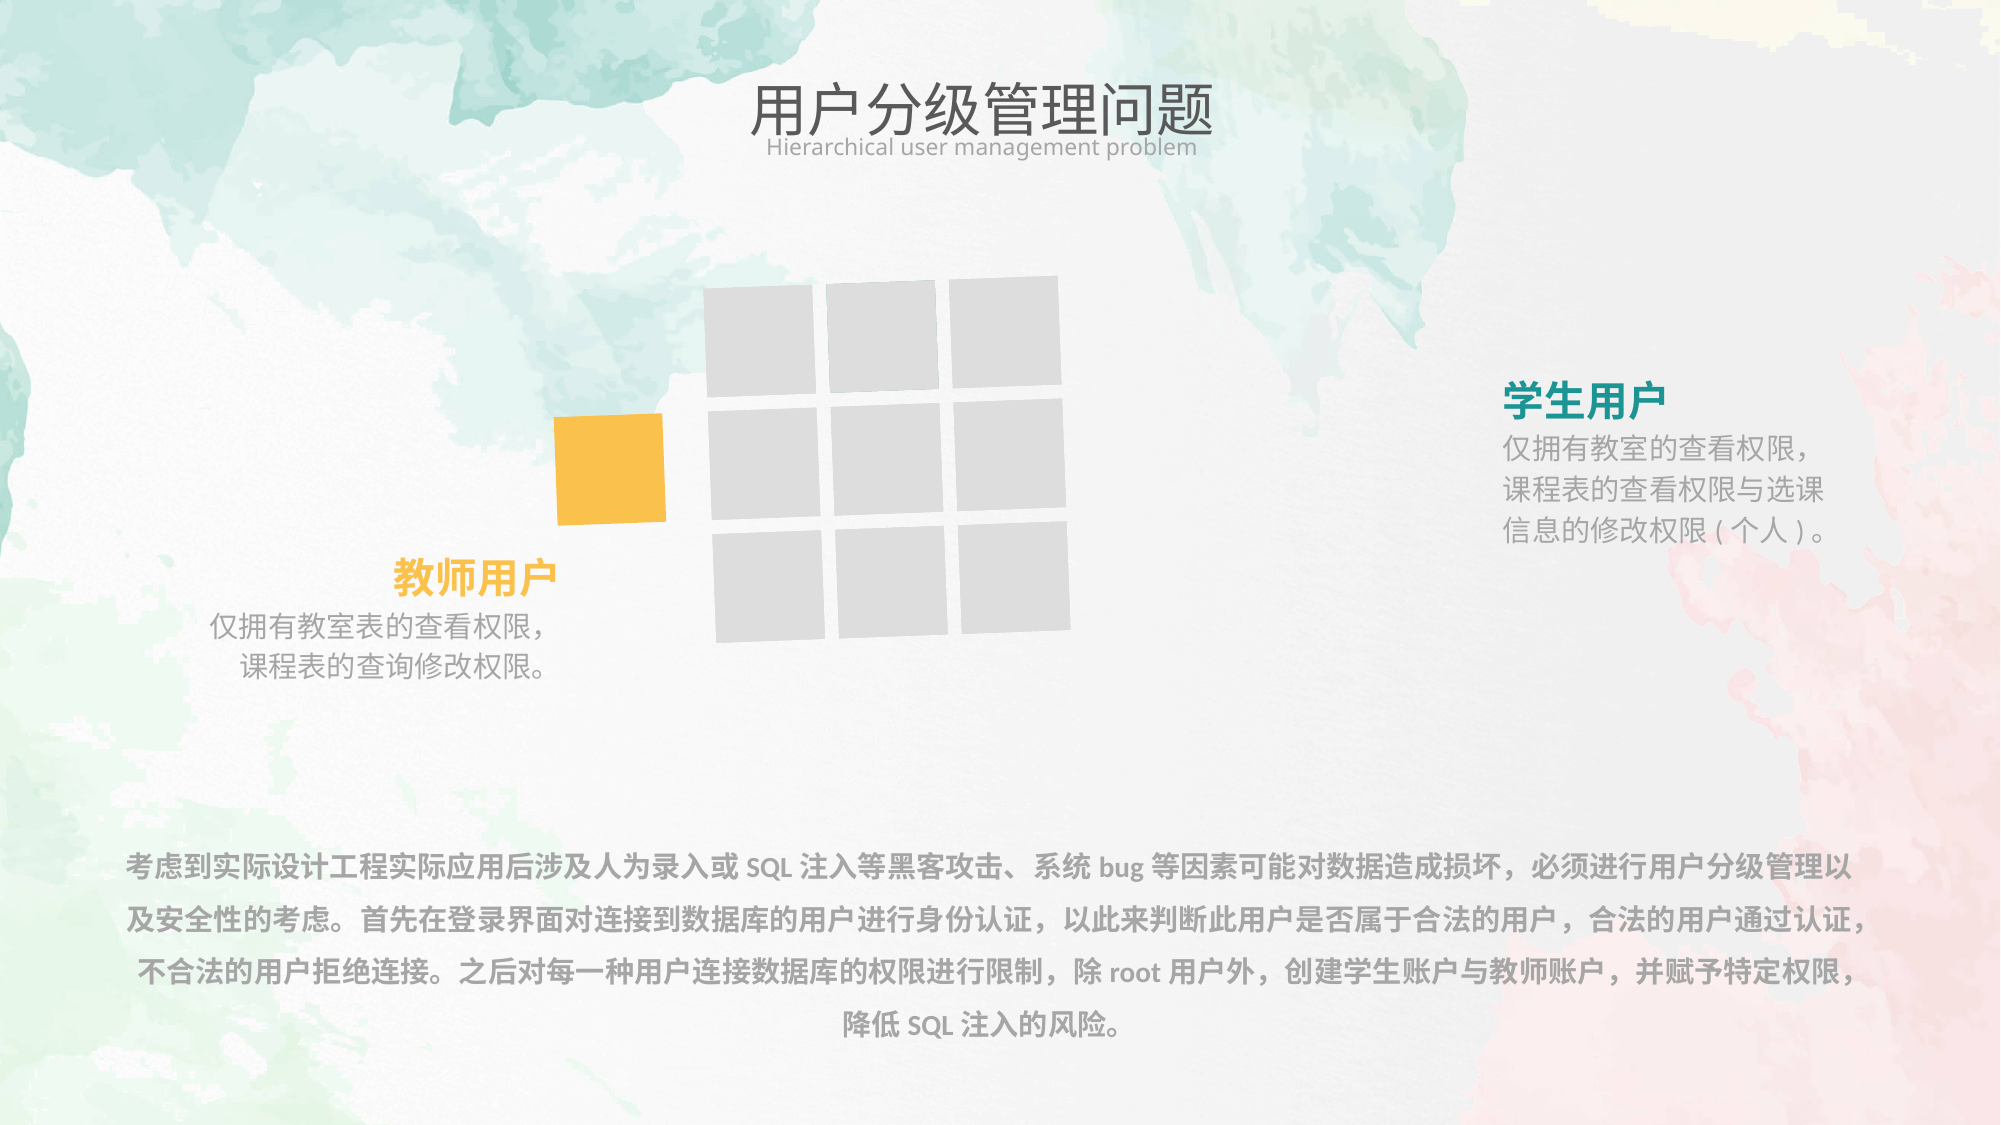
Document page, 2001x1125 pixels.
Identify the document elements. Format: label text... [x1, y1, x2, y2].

text_box 考虑到实际设计工程实际应用后涉及人为录入或SQL注入等黑客攻击、系统bug等因素可能对数据造成损坏，必须进行用户分级管理以及安全性的考虑。首先在登录界面对连接到数据库的用户进行身份认证，以此来判断此用户是否属于合法的用户，合法的用户通过认证，不合法的用户拒绝连接。之后对每一种用户连接数据库的权限进行限制，除root用户外，创建学生账户与教师账户，并赋予特定权限，降低SQL注入的风险。 [109, 823, 1878, 1047]
picture [0, 0, 2001, 1125]
text_box 教师用户 仅拥有教室表的查看权限， 课程表的查询修改权限。 [28, 544, 576, 751]
text_box 用户分级管理问题 [643, 30, 1321, 151]
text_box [555, 284, 1065, 640]
text_box 学生用户 仅拥有教室的查看权限， 课程表的查看权限与选课 信息的修改权限(个人)。 [1487, 367, 1895, 628]
text_box Hierarchical user management problem [745, 116, 1220, 176]
